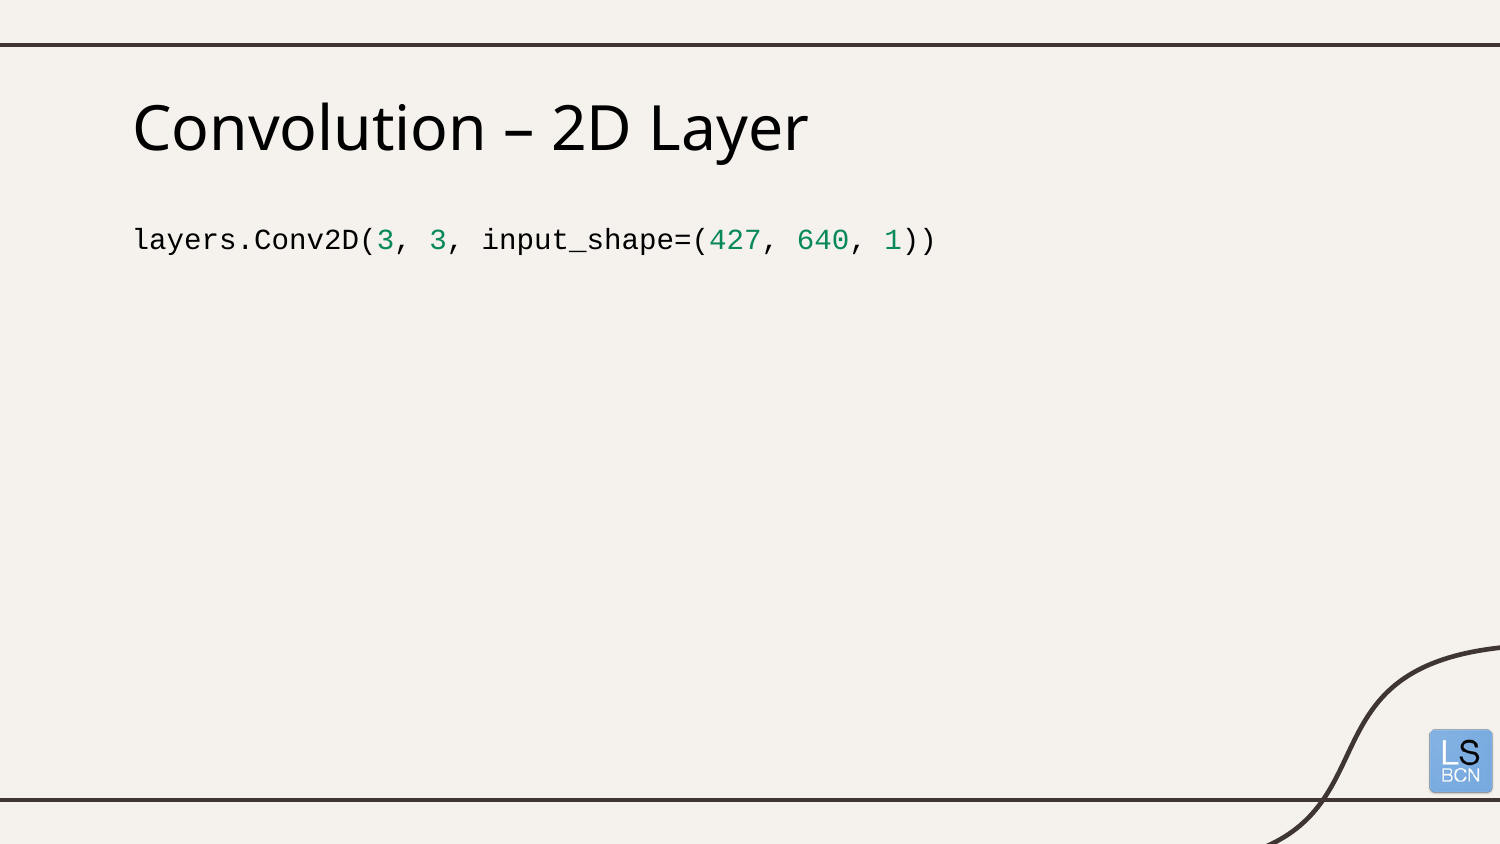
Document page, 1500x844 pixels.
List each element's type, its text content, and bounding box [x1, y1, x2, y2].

text_box layers.Conv2D(3, 3, input_shape=(427, 640, 1)) [116, 213, 1391, 263]
picture [1421, 721, 1500, 801]
title Convolution – 2D Layer [116, 72, 1278, 167]
